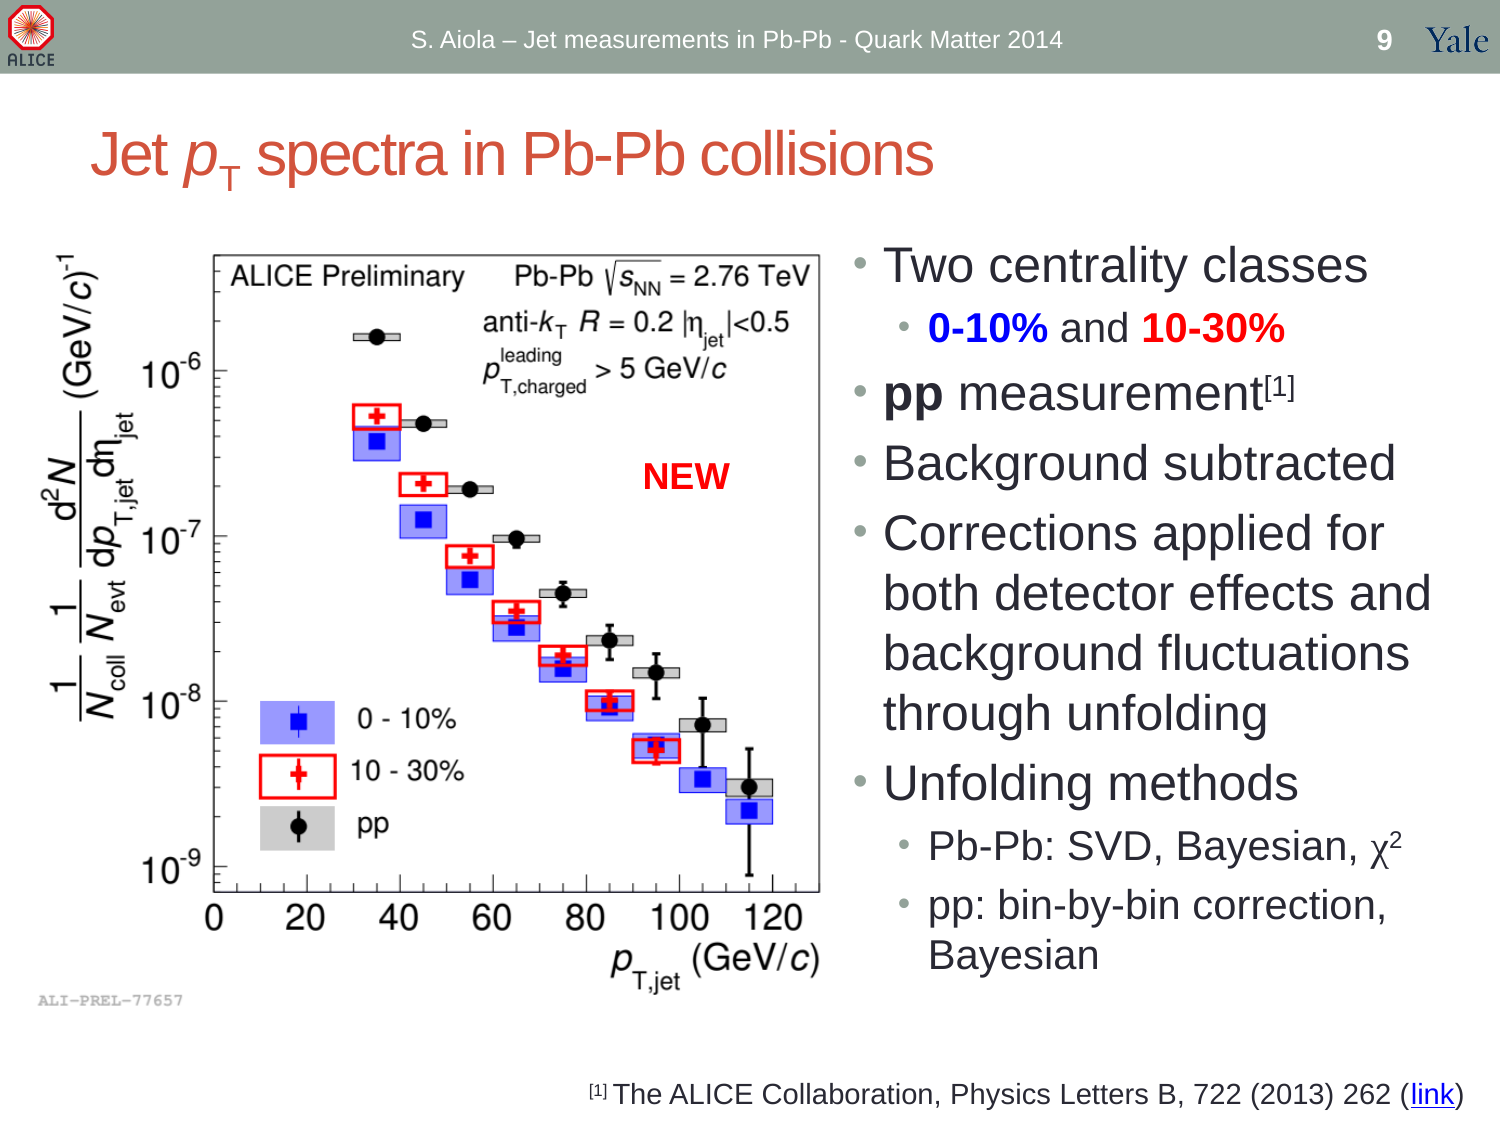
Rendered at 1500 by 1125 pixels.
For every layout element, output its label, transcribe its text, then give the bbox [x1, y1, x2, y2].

slide_number 9 [1250, 11, 1408, 66]
footer S. Aiola – Jet measurements in Pb-Pb - Quark Matter 2014 [75, 11, 1250, 66]
picture [33, 224, 850, 1008]
picture [8, 5, 54, 66]
text_box [1] The ALICE Collaboration, Physics Letters B, 722 (2013) 262 (link) [467, 1068, 1480, 1119]
list Two centrality classes 0-10% and 10-30% pp measurement[1] Background subtracted Corrections applied for both detector effects and background fluctuations through unfolding Unfolding methods Pb-Pb: SVD, Bayesian, χ2 pp: bin-by-bin correction, Bayesian [837, 224, 1468, 1061]
title Jet pT spectra in Pb-Pb collisions [75, 105, 1425, 207]
picture [1424, 10, 1490, 76]
